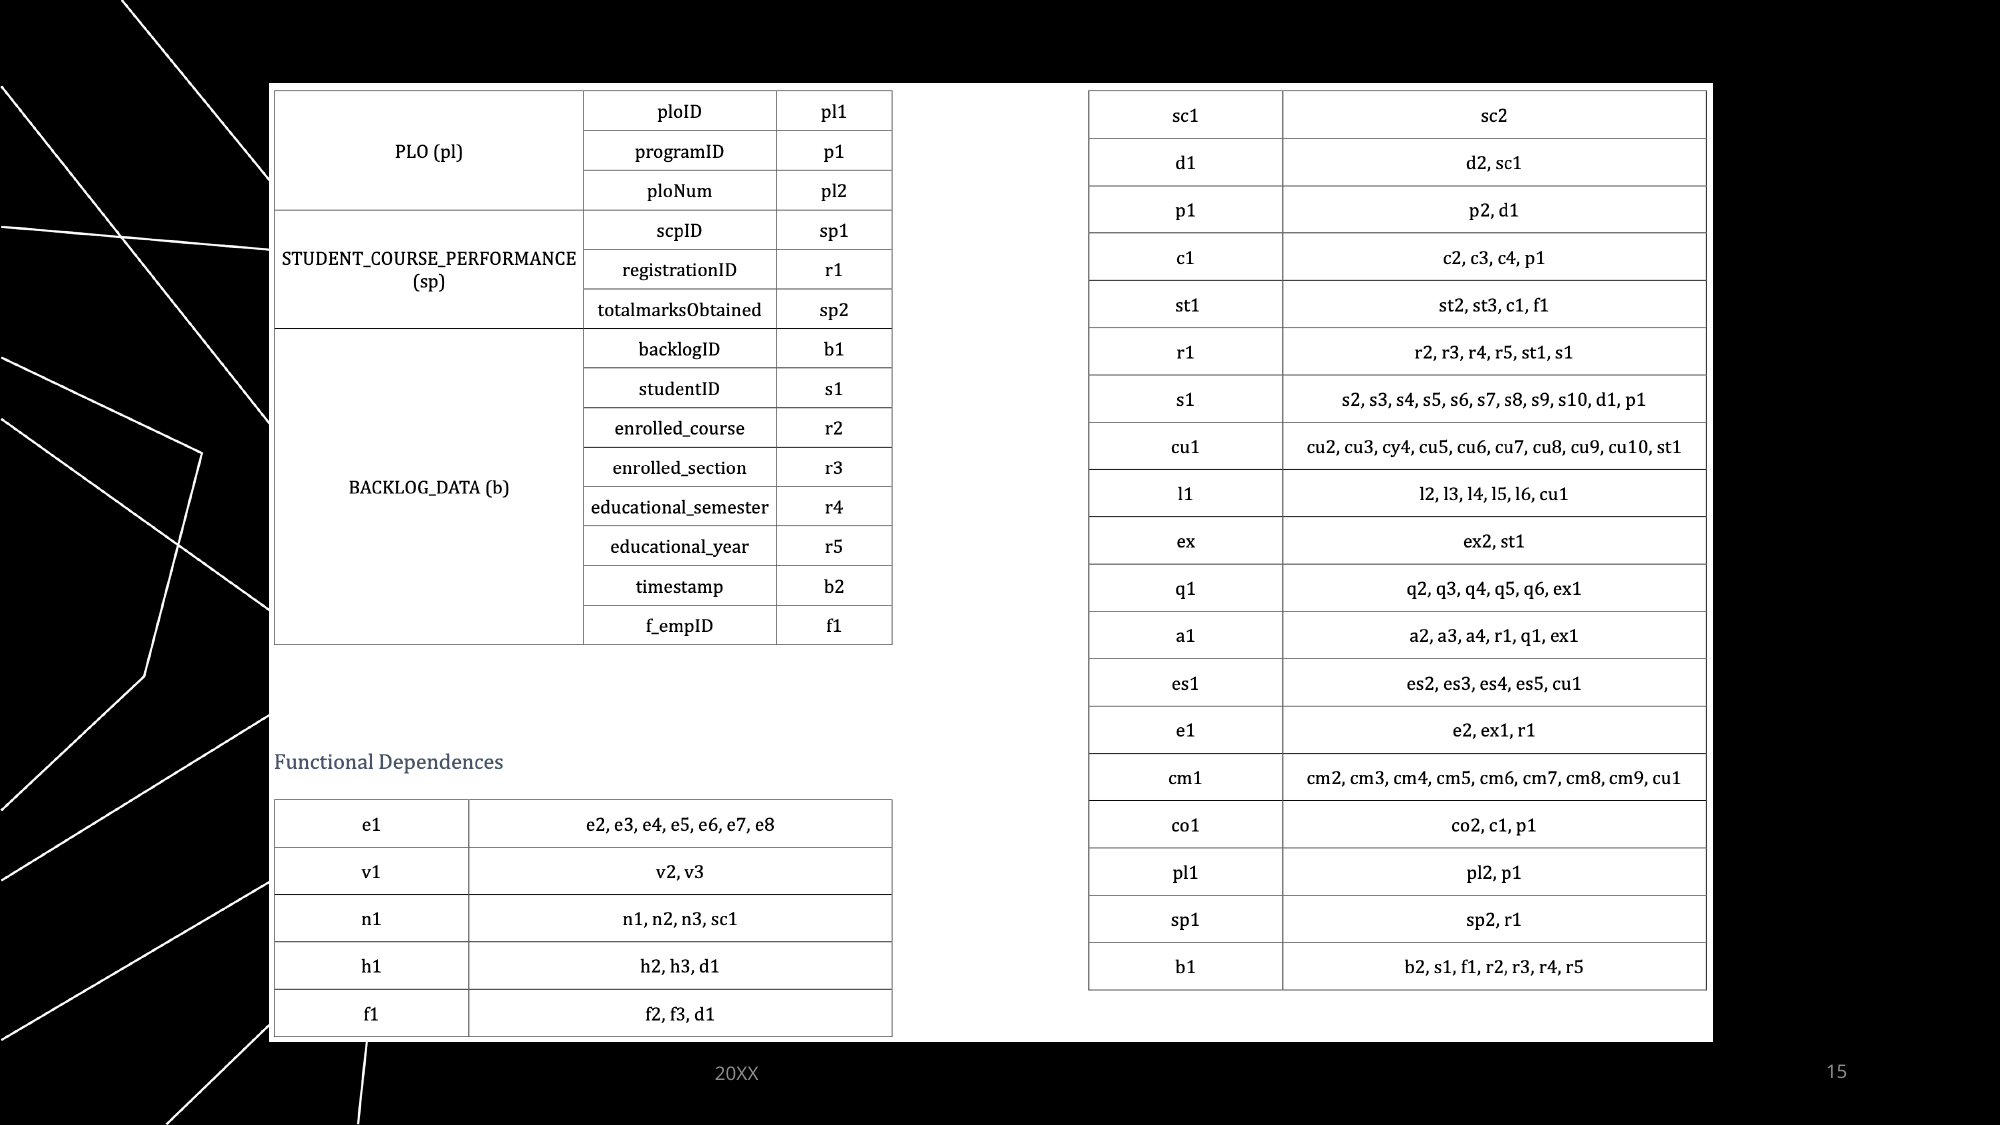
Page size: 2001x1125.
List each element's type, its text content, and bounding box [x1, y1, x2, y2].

slide_number 15 [1571, 1042, 1863, 1103]
slide_number 20XX [699, 1042, 992, 1103]
picture [0, 0, 1713, 1125]
